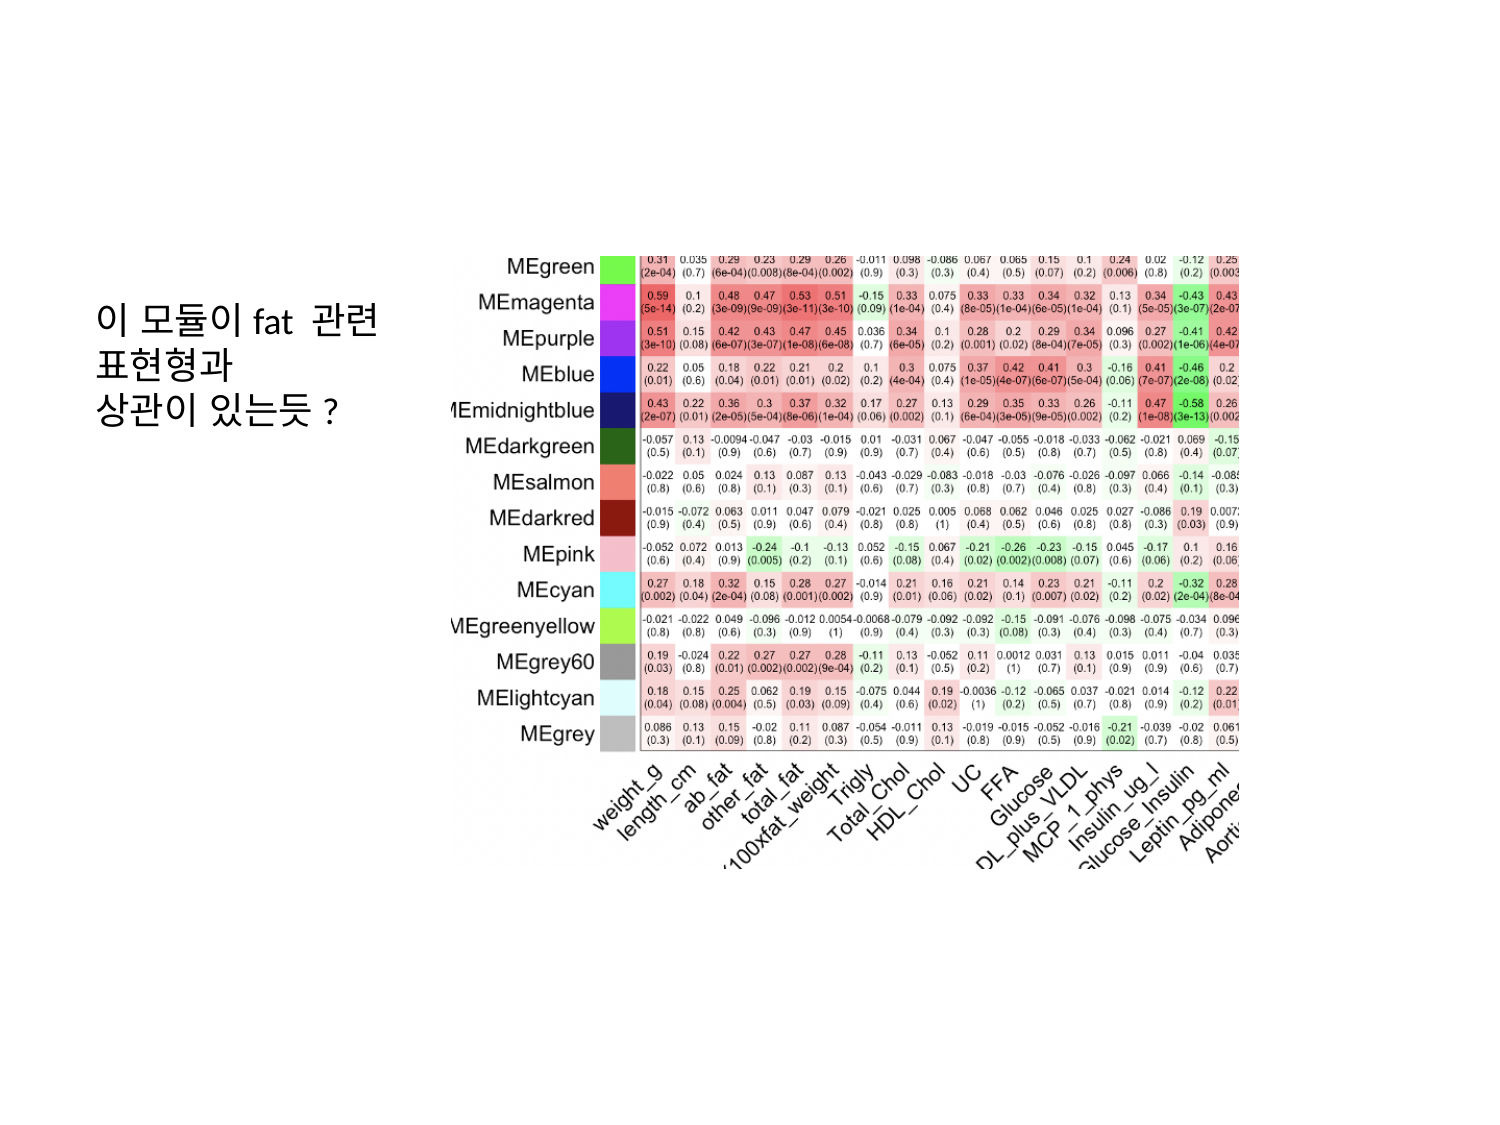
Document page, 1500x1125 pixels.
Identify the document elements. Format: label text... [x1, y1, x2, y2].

picture [450, 255, 1239, 869]
text_box 이 모듈이fat 관련 표현형과 상관이 있는듯? [80, 289, 396, 485]
